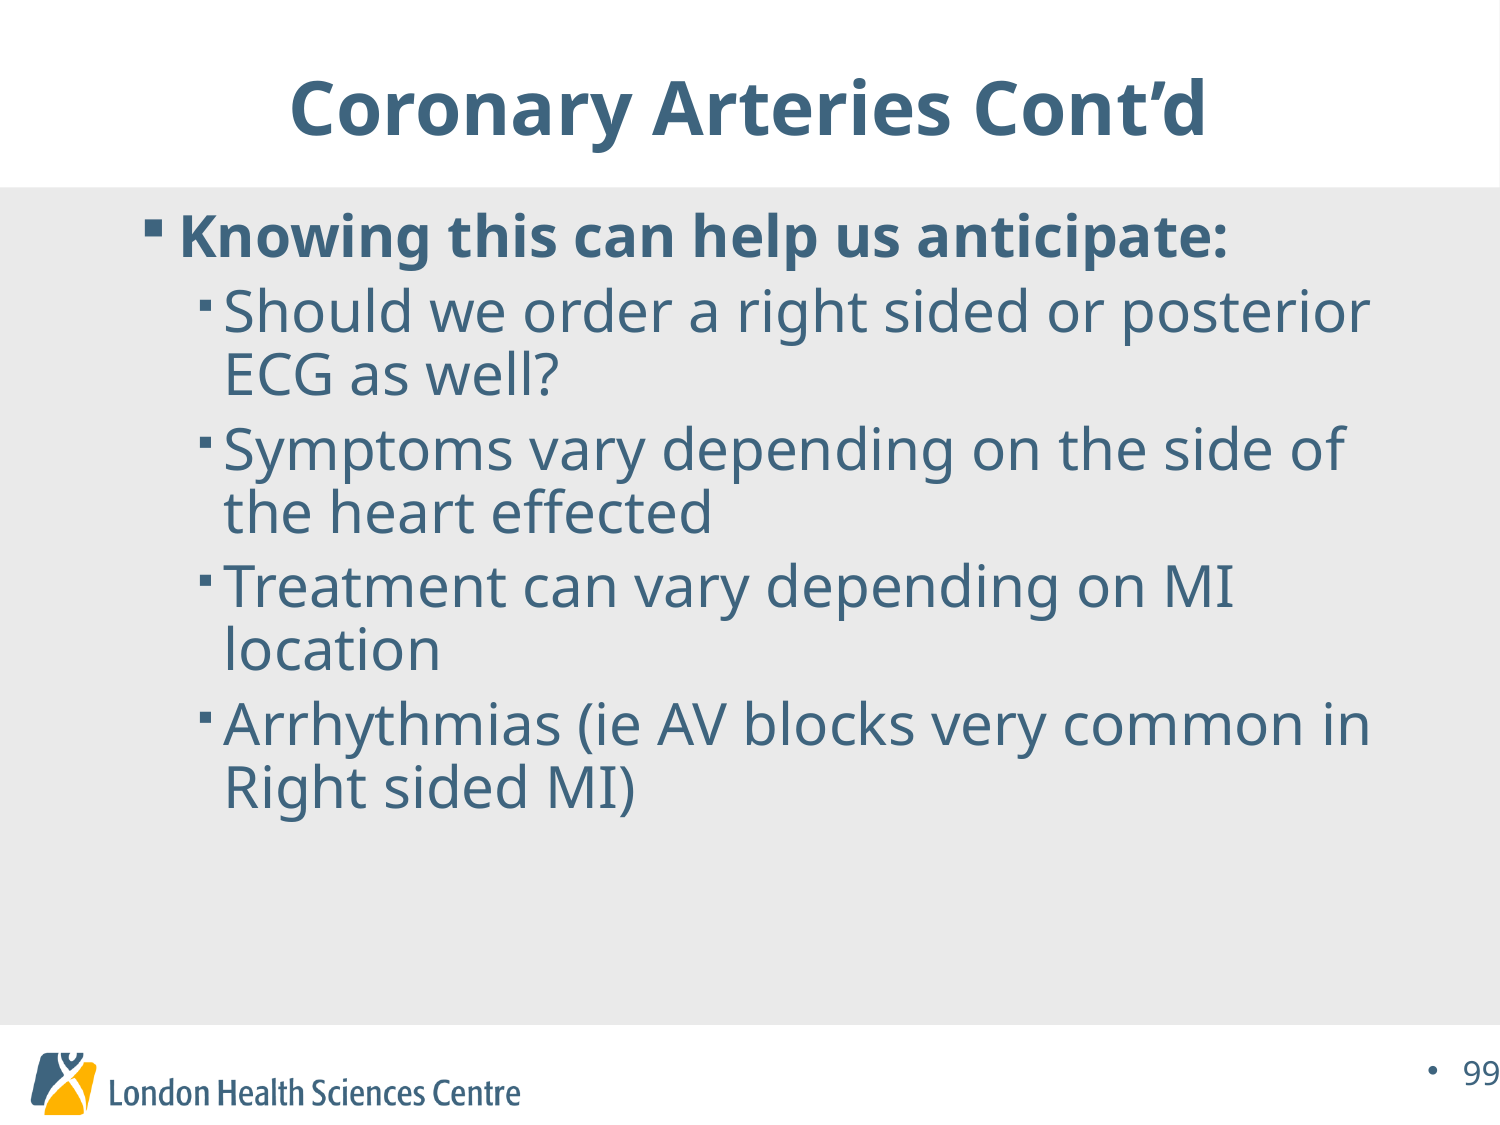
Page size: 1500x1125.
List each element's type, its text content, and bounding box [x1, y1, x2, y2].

list Knowing this can help us anticipate: Should we order a right sided or posterior ECG as well? Symptoms vary depending on the side of the heart effected Treatment can vary depending on MI location Arrhythmias (ie AV blocks very common in Right sided MI) [125, 200, 1438, 988]
picture [12, 1034, 538, 1122]
title Coronary Arteries Cont’d [0, 0, 1500, 188]
